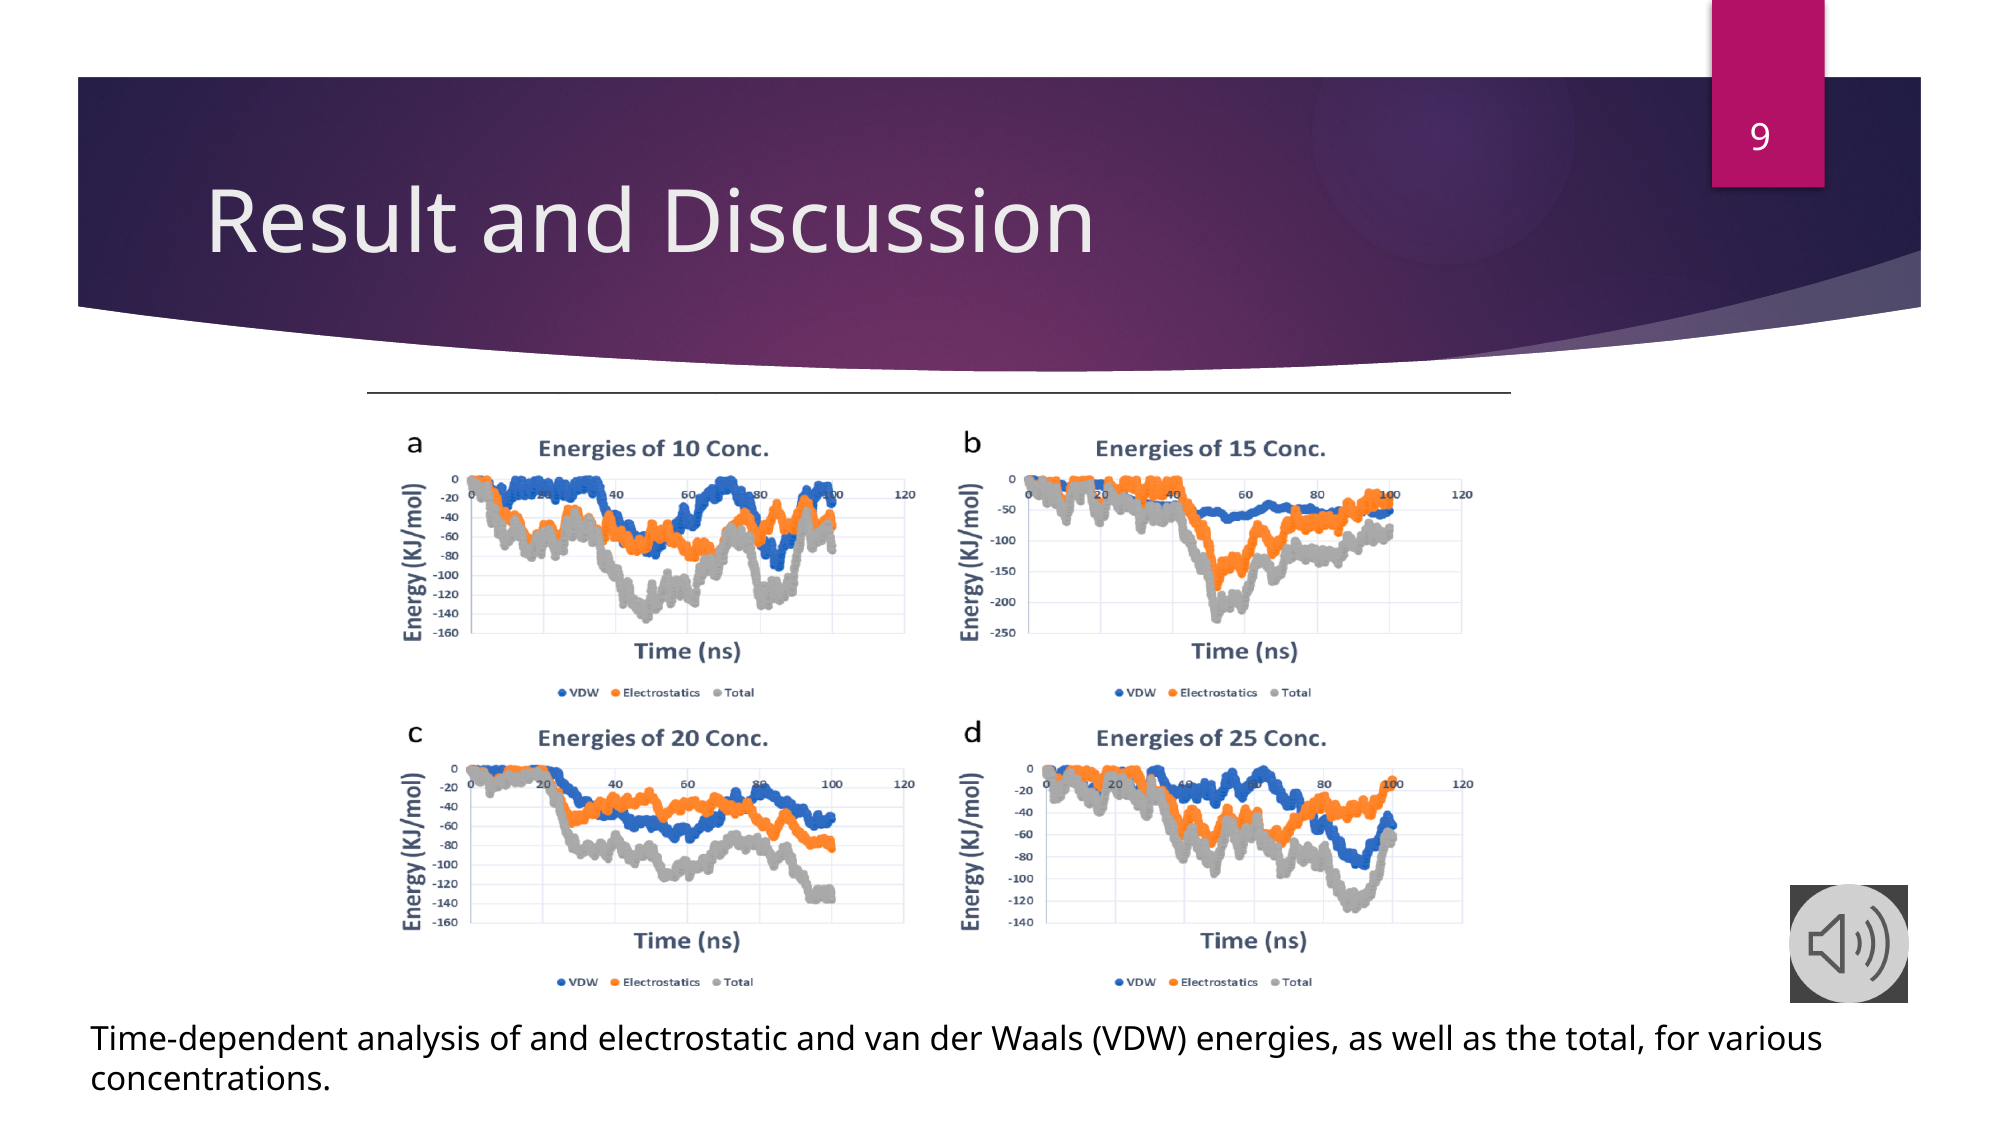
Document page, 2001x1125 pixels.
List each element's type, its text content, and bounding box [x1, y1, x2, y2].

picture [367, 392, 1511, 1003]
text_box Time-dependent analysis of and electrostatic and van der Waals (VDW) energies, as well as the total, for various concentrations. [75, 1009, 1987, 1105]
title Result and Discussion [189, 159, 1627, 276]
picture [1788, 883, 1910, 1005]
text_box 9 [1734, 105, 2000, 166]
